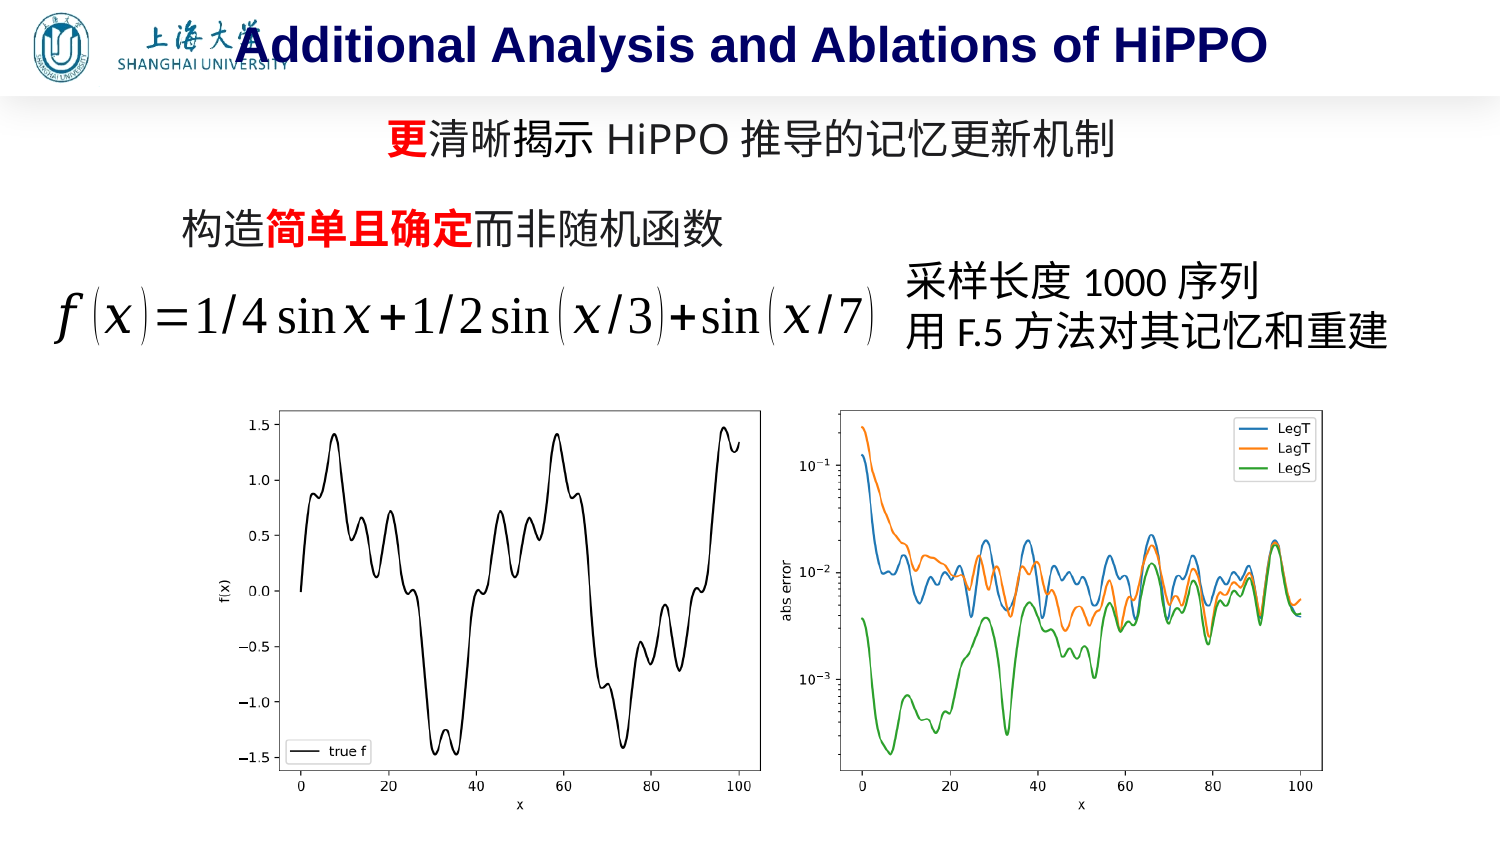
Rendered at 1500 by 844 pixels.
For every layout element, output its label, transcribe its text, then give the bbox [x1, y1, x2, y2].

text_box 构造简单且确定而非随机函数 [166, 195, 740, 261]
picture [209, 403, 1333, 821]
text_box 更清晰揭示HiPPO推导的记忆更新机制 [1, 105, 1500, 171]
text_box Additional Analysis and Ablations of HiPPO [0, 0, 1500, 95]
